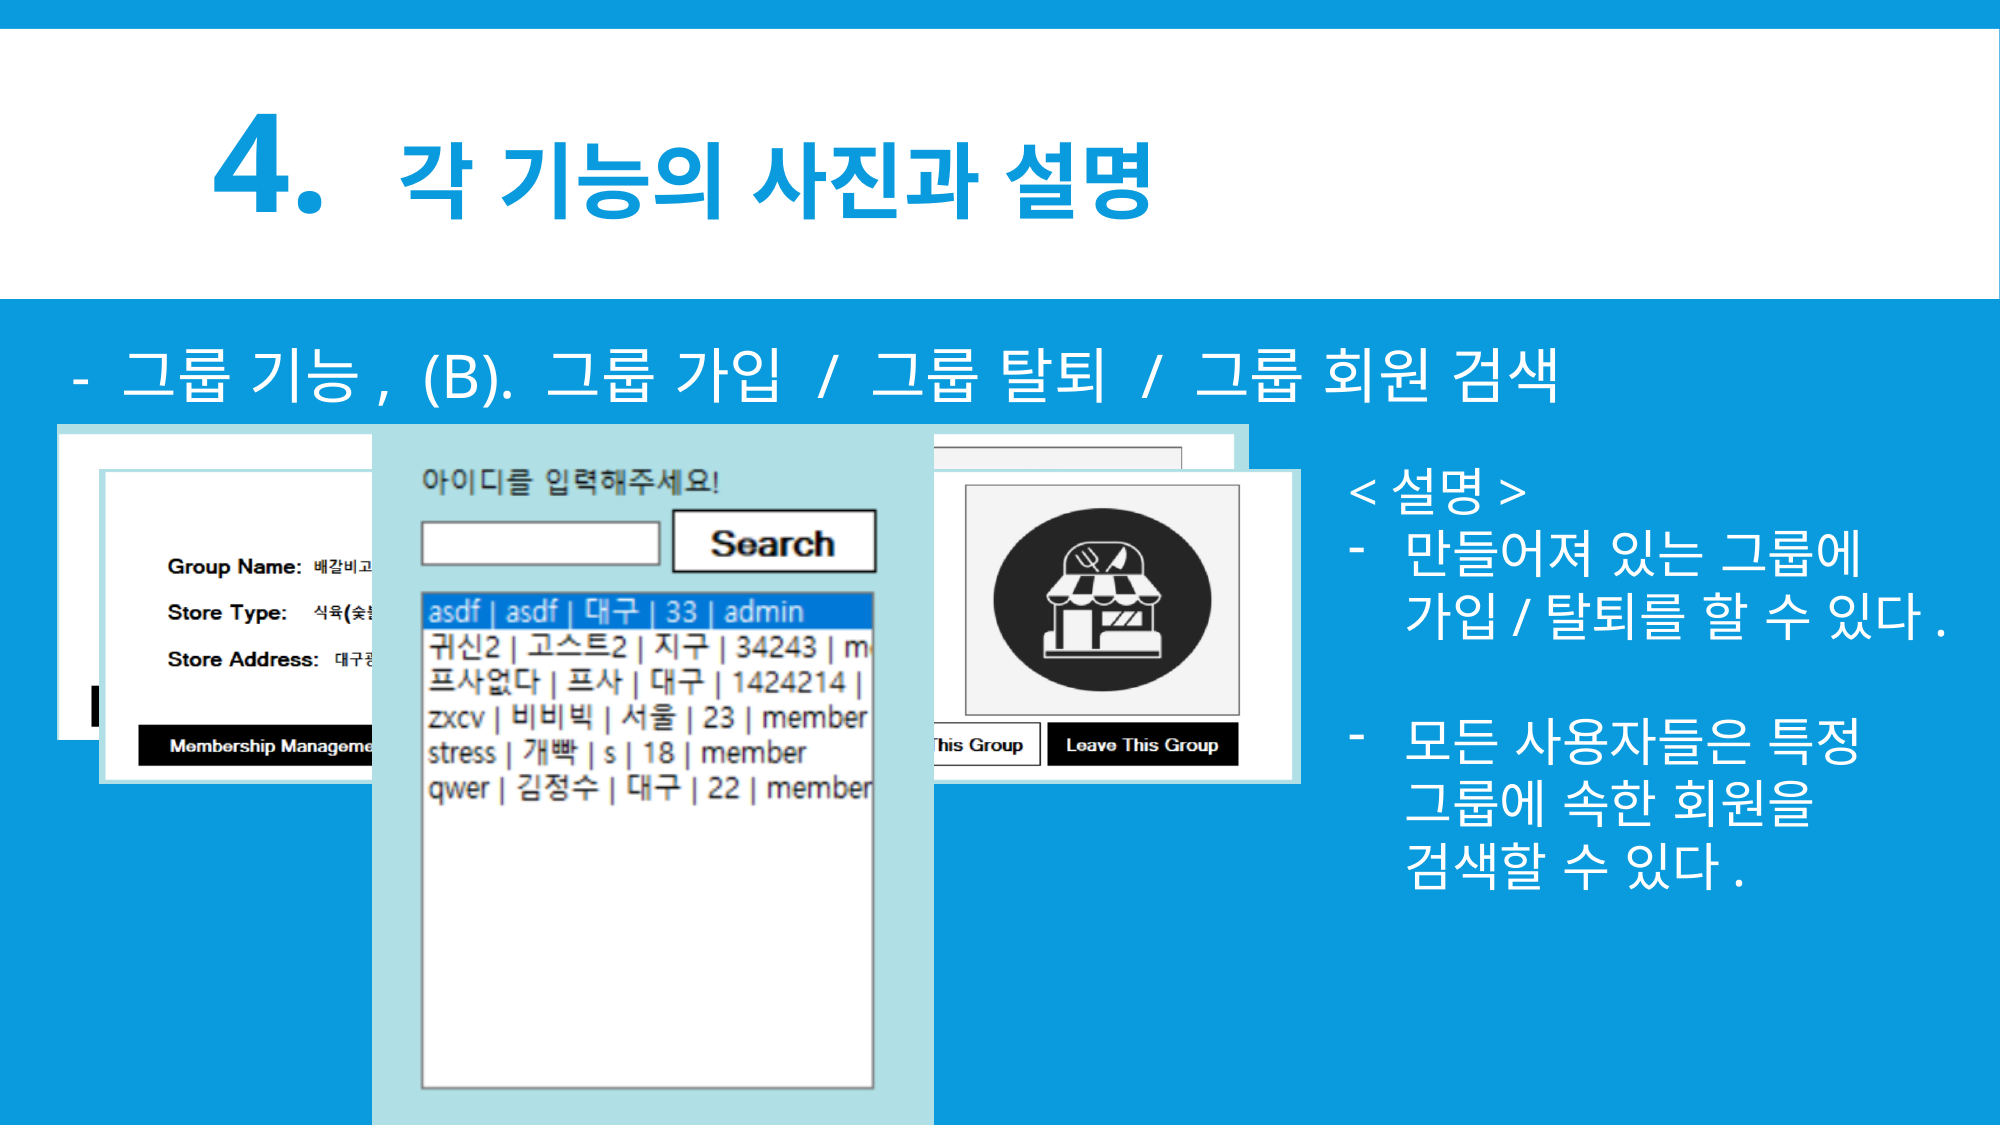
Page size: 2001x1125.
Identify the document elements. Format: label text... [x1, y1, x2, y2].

title 4. 각 기능의 사진과 설명 [197, 46, 1803, 295]
text_box <설명> 만들어져 있는 그룹에 가입/탈퇴를 할 수 있다. 모든 사용자들은 특정 그룹에 속한 회원을 검색할 수 있다. [1333, 451, 1975, 1125]
text_box - 그룹 기능, (B). 그룹 가입 / 그룹 탈퇴 / 그룹 회원 검색 [56, 331, 1862, 999]
picture [58, 425, 1300, 1125]
